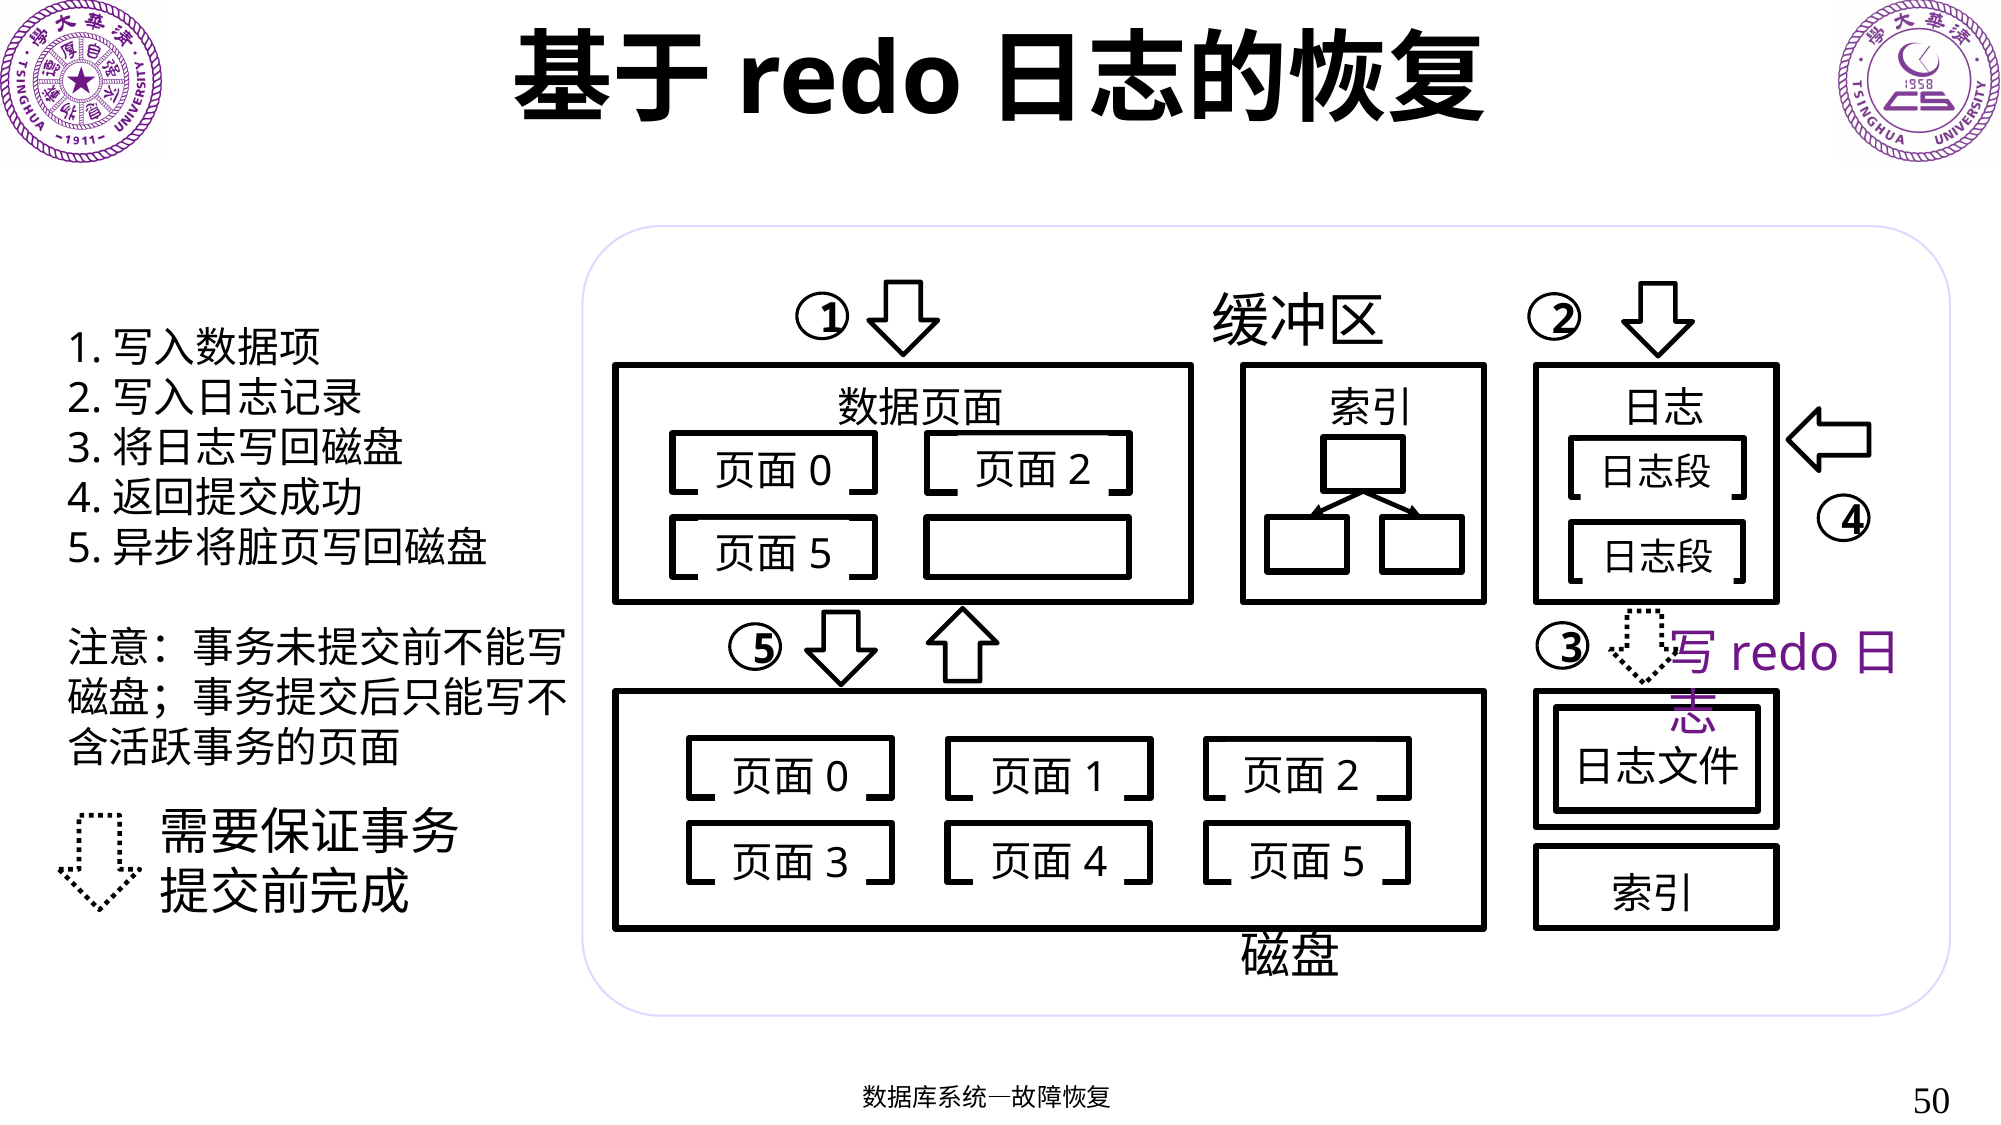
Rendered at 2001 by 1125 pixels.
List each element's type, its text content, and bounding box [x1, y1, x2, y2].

footer 数据库系统—故障恢复 [670, 1073, 1304, 1125]
text_box 需要保证事务提交前完成 [145, 792, 509, 927]
text_box [58, 815, 140, 910]
text_box 磁盘 [1225, 937, 1433, 991]
title 基于redo日志的恢复 [172, 17, 1828, 130]
picture [0, 0, 162, 163]
picture [1838, 0, 2000, 162]
text_box 1.写入数据项 2.写入日志记录 3.将日志写回磁盘 4.返回提交成功 5.异步将脏页写回磁盘 注意：事务未提交前不能写磁盘；事务提交后只能写不含活跃事务的页面 [52, 313, 586, 829]
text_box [615, 275, 1951, 929]
text_box [582, 226, 1950, 1016]
slide_number 50 [1898, 1069, 2000, 1125]
